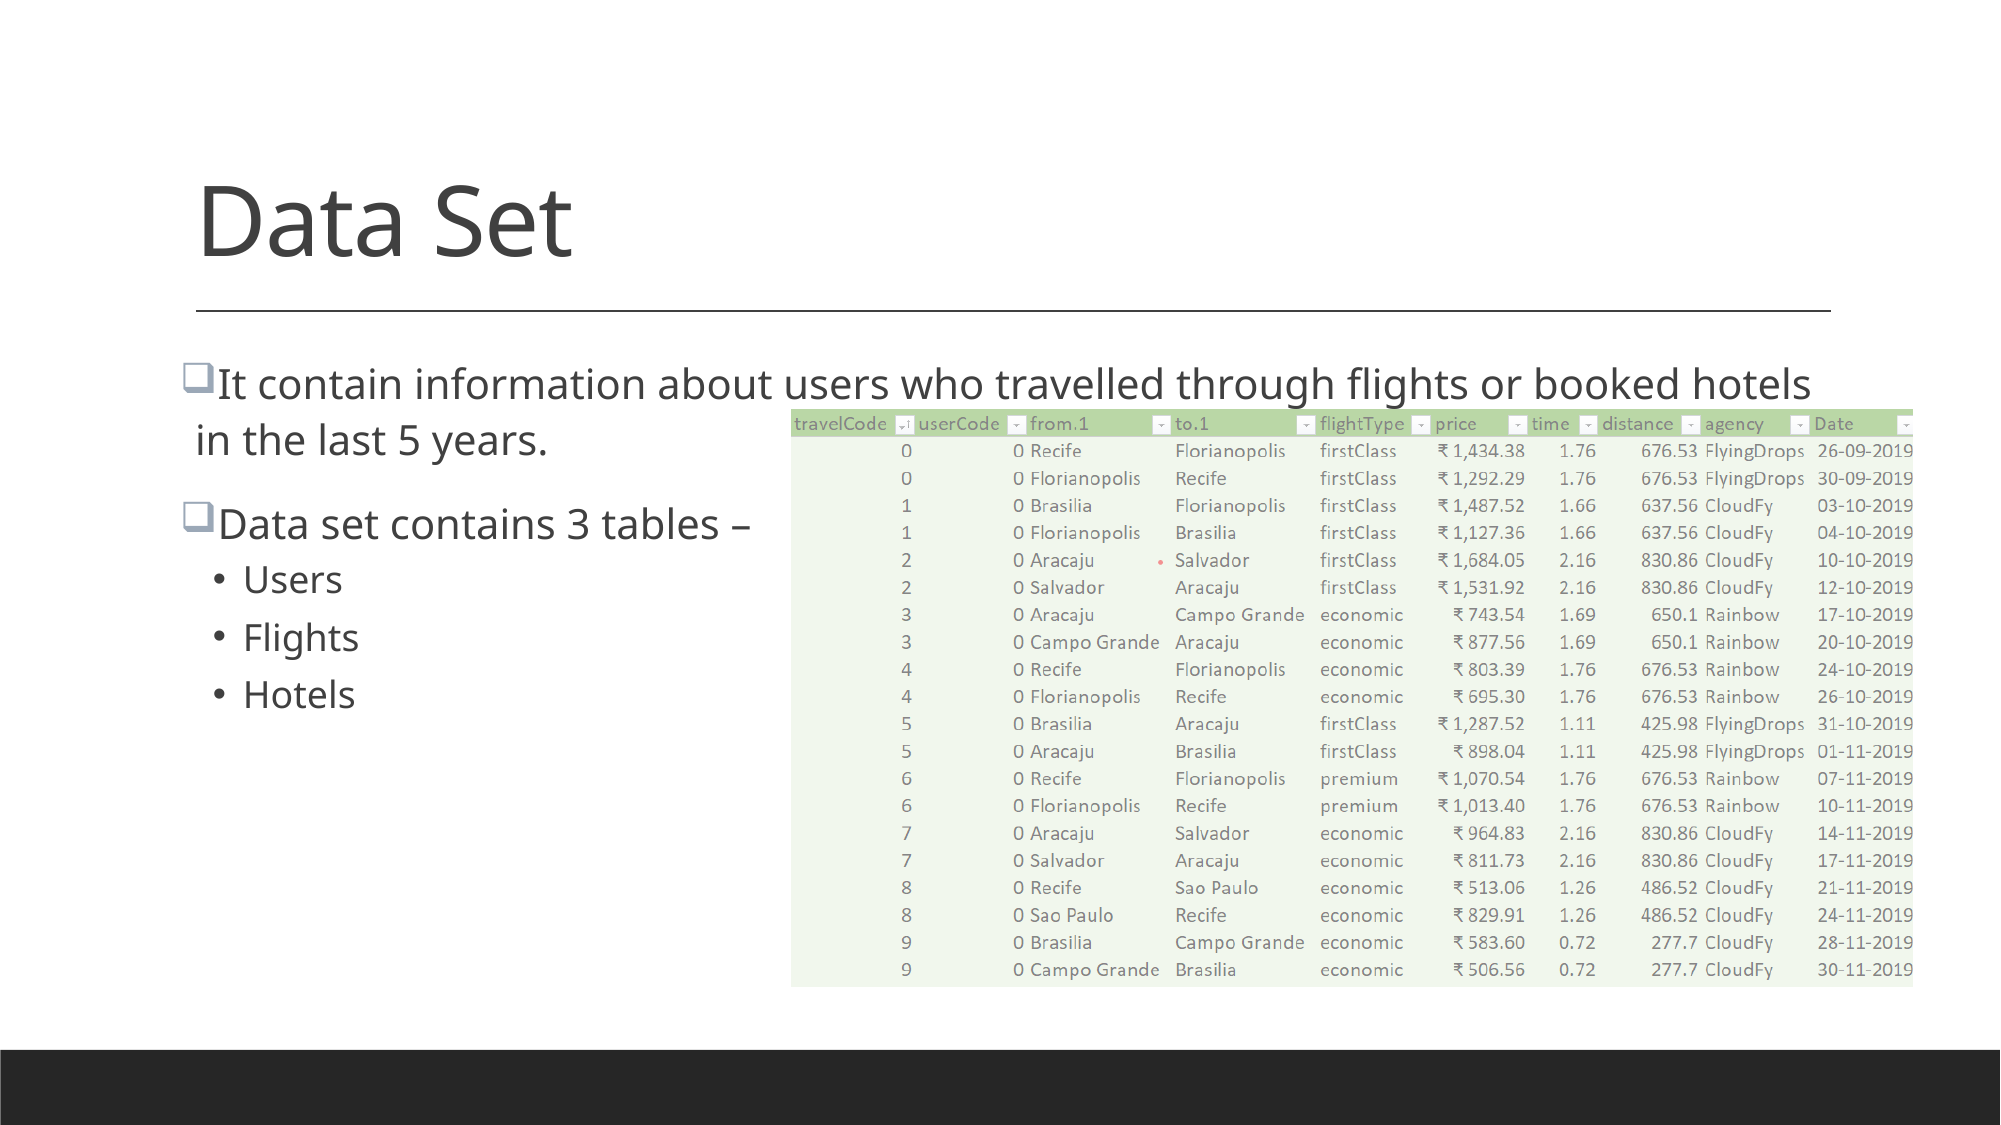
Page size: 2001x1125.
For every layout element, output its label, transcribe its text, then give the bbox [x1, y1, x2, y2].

picture [790, 408, 1914, 988]
title Data Set [180, 47, 1830, 285]
list It contain information about users who travelled through flights or booked hotels in the last 5 years. Data set contains 3 tables – Users Flights Hotels [180, 345, 1830, 963]
